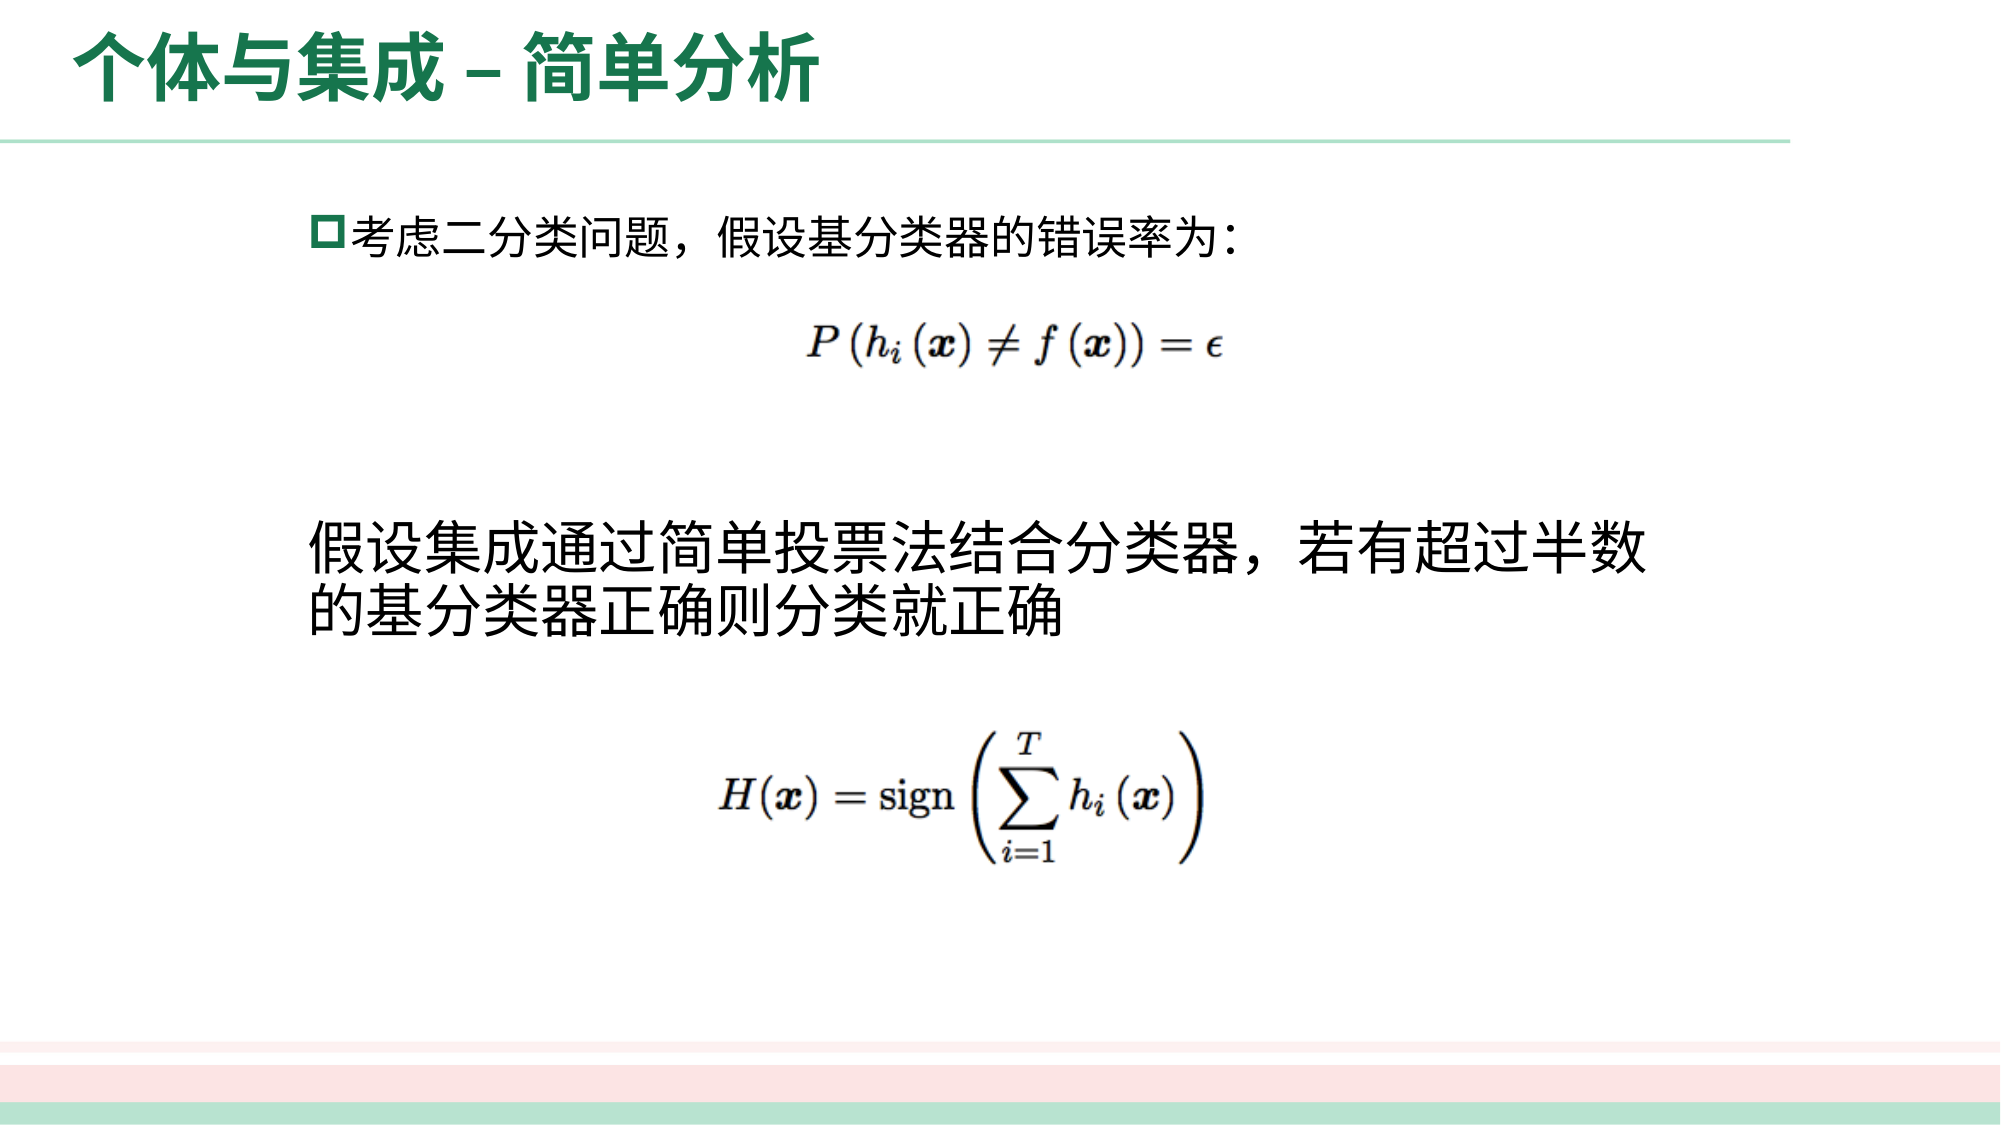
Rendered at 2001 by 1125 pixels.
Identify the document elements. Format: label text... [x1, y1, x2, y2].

title 个体与集成 – 简单分析 [56, 7, 1782, 135]
list 考虑二分类问题，假设基分类器的错误率为： [292, 207, 1707, 303]
picture [0, 0, 2001, 1125]
